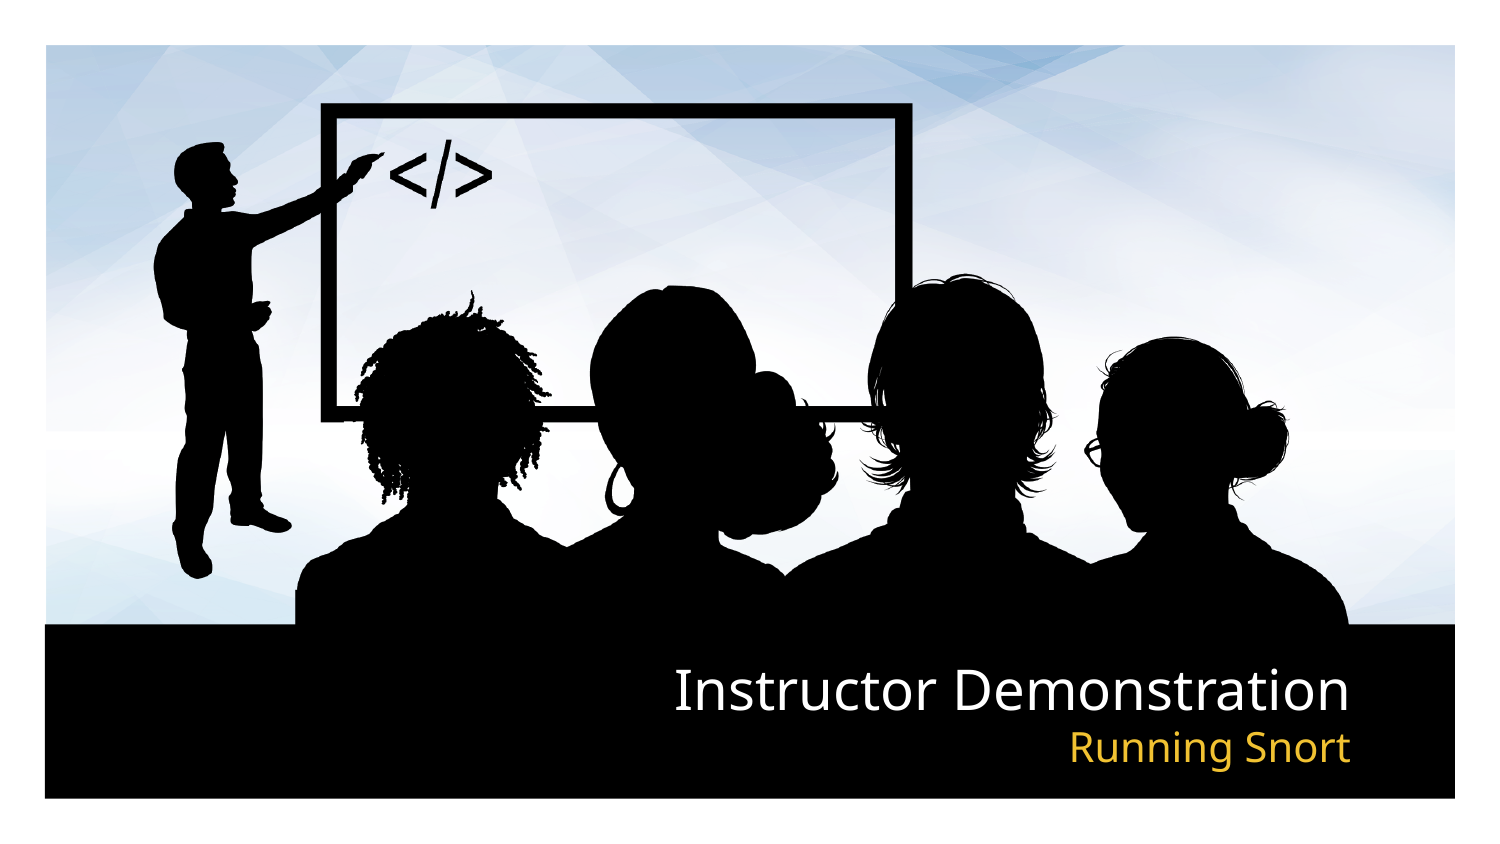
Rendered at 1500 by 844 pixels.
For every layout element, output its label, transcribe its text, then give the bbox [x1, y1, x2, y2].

title Running Snort [0, 719, 1500, 799]
picture [45, 0, 1468, 630]
